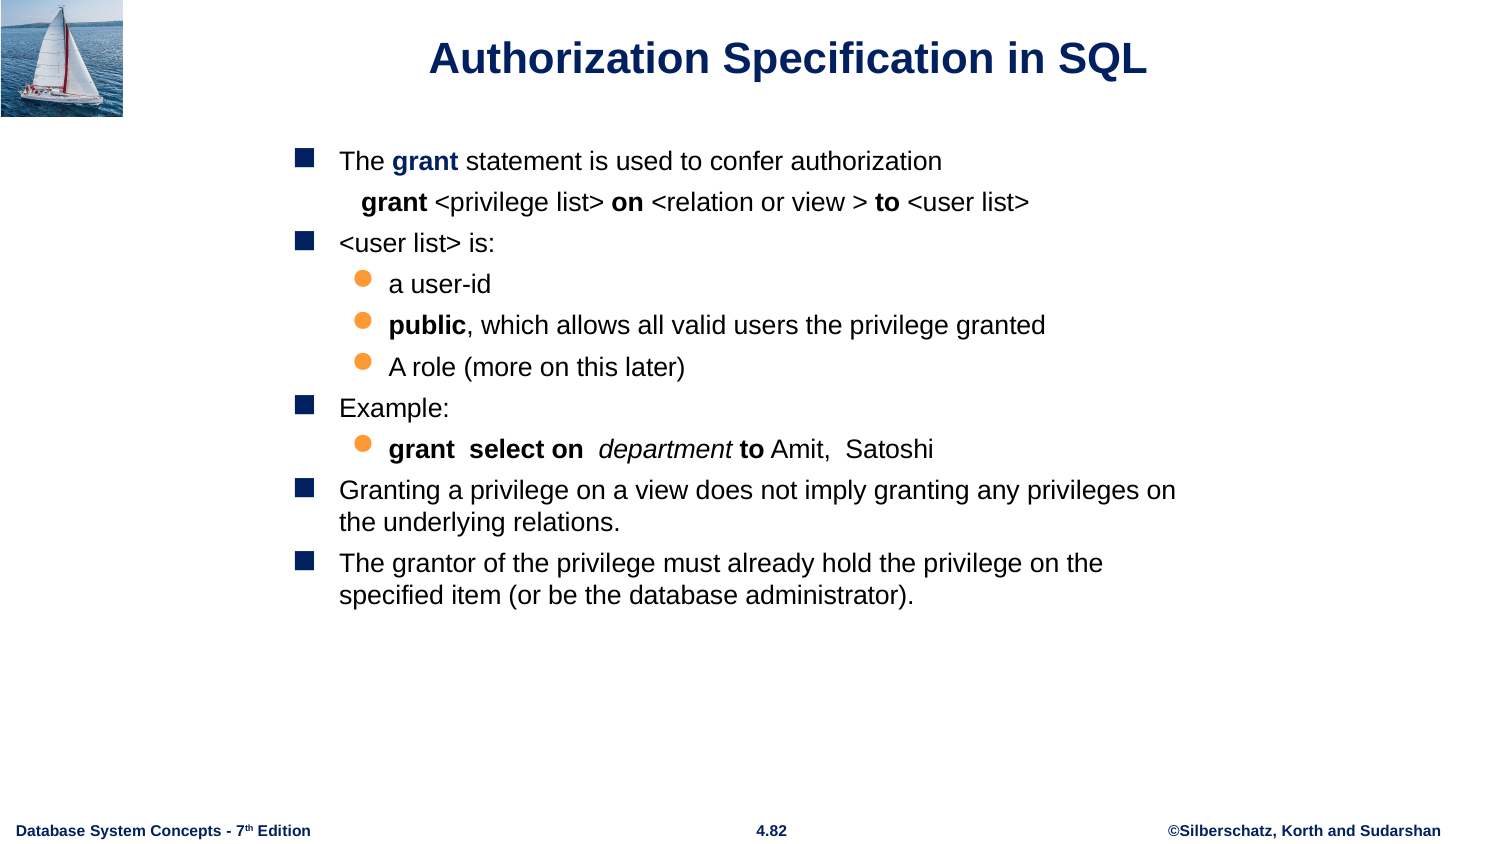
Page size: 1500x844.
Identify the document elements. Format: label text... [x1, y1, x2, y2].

picture [0, 0, 123, 117]
list The grant statement is used to confer authorization grant <privilege list> on <relation or view > to <user list> <user list> is: a user-id public, which allows all valid users the privilege granted A role (more on this later) Example: grant select on department to Amit, Satoshi Granting a privilege on a view does not imply granting any privileges on the underlying relations. The grantor of the privilege must already hold the privilege on the specified item (or be the database administrator). [282, 136, 1219, 740]
title Authorization Specification in SQL [125, 14, 1452, 90]
